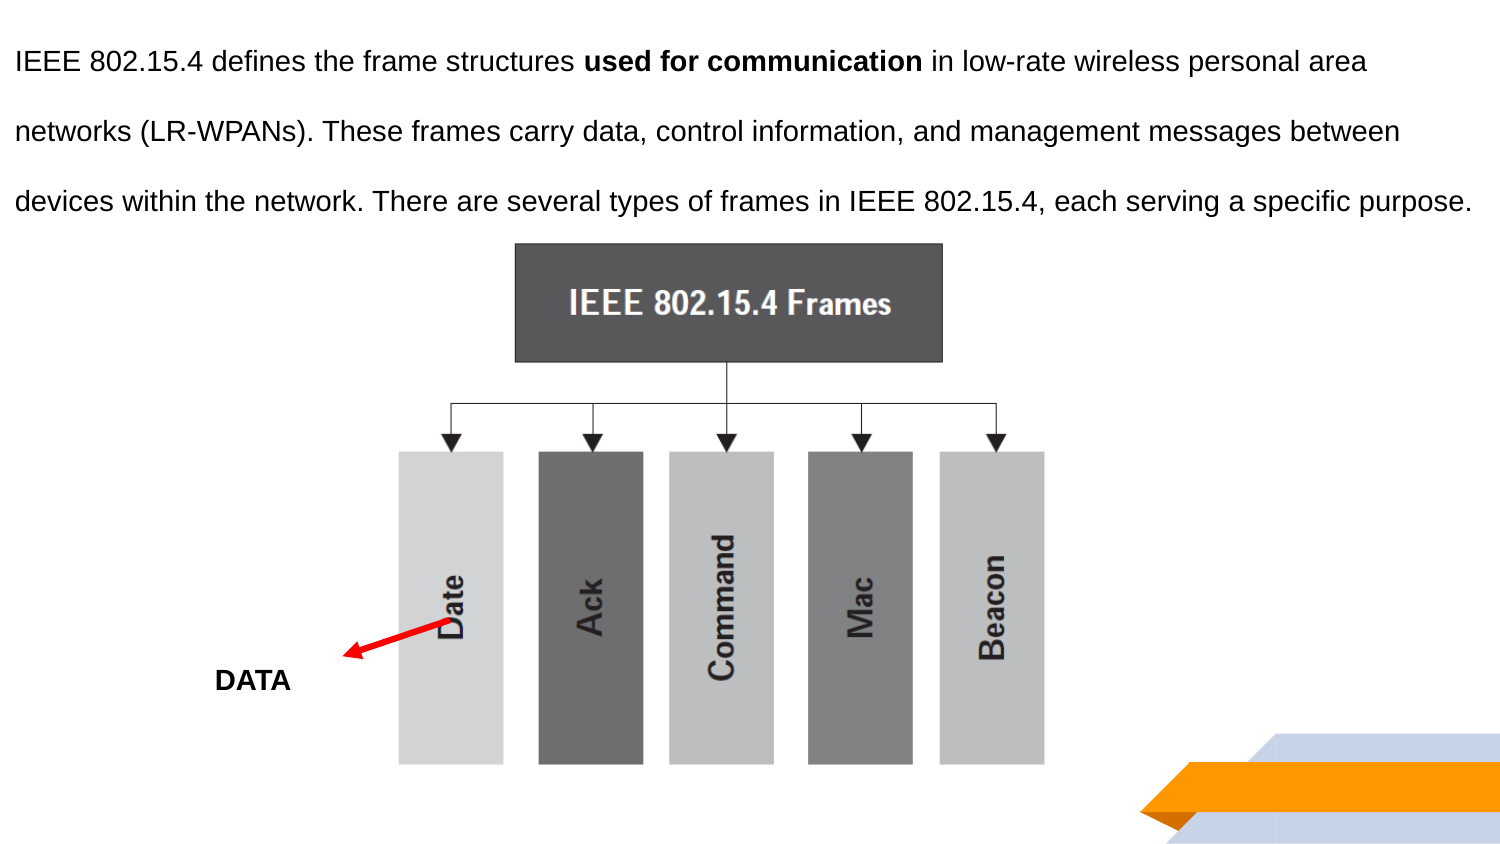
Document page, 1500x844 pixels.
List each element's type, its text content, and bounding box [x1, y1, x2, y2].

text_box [342, 619, 451, 657]
text_box IEEE 802.15.4 defines the frame structures used for communication in low-rate wireless personal area networks (LR-WPANs). These frames carry data, control information, and management messages between devices within the network. There are several types of frames in IEEE 802.15.4, each serving a specific purpose. [0, 0, 1500, 225]
text_box DATA [200, 653, 317, 704]
picture [378, 231, 1061, 778]
